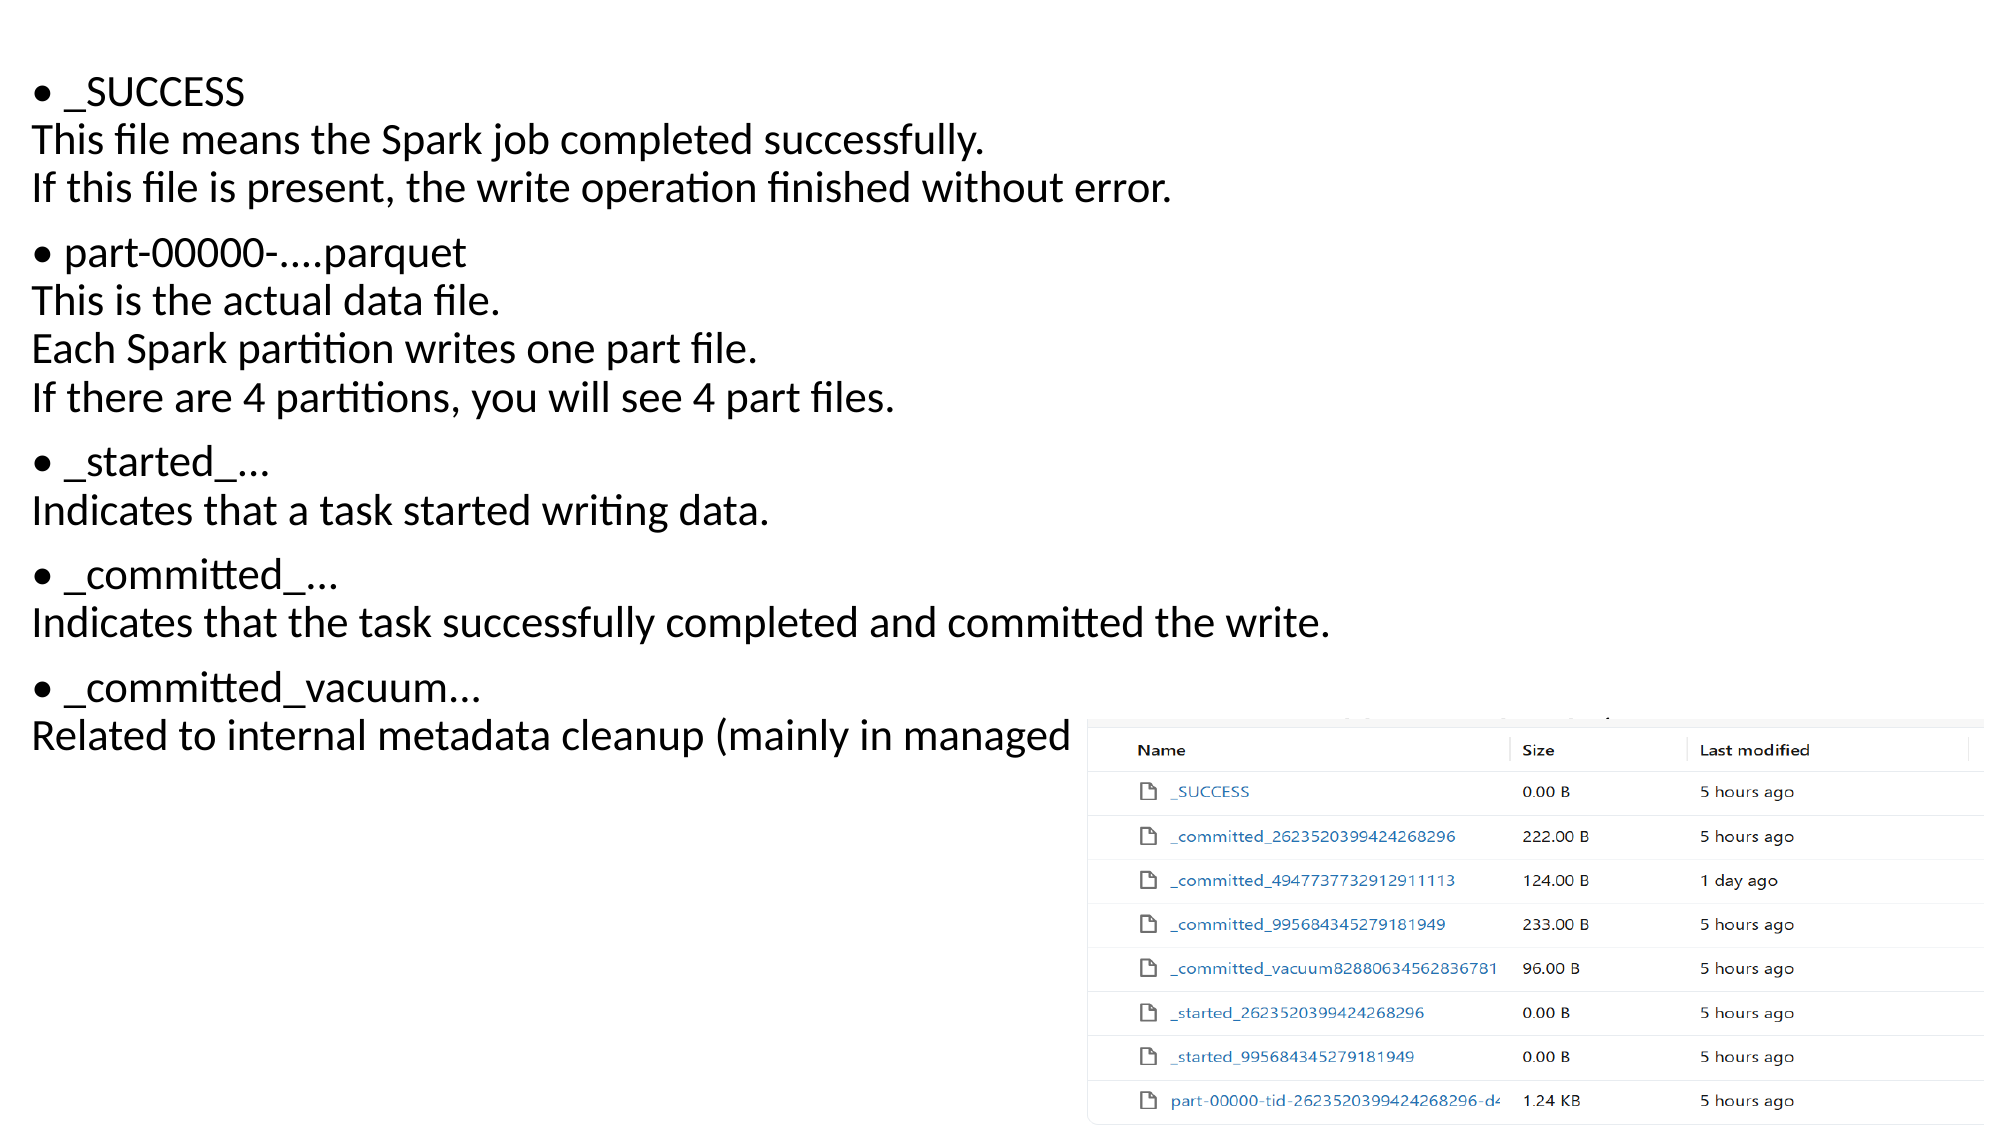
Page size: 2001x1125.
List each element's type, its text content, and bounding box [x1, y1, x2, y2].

list • _SUCCESS This file means the Spark job completed successfully. If this file is present, the write operation finished without error. • part-00000-....parquet This is the actual data file. Each Spark partition writes one part file. If there are 4 partitions, you will see 4 part files. • _started_... Indicates that a task started writing data. • _committed_... Indicates that the task successfully completed and committed the write. • _committed_vacuum... Related to internal metadata cleanup (mainly in managed environments like Databricks). [16, 59, 1742, 774]
picture [1069, 719, 1984, 1125]
